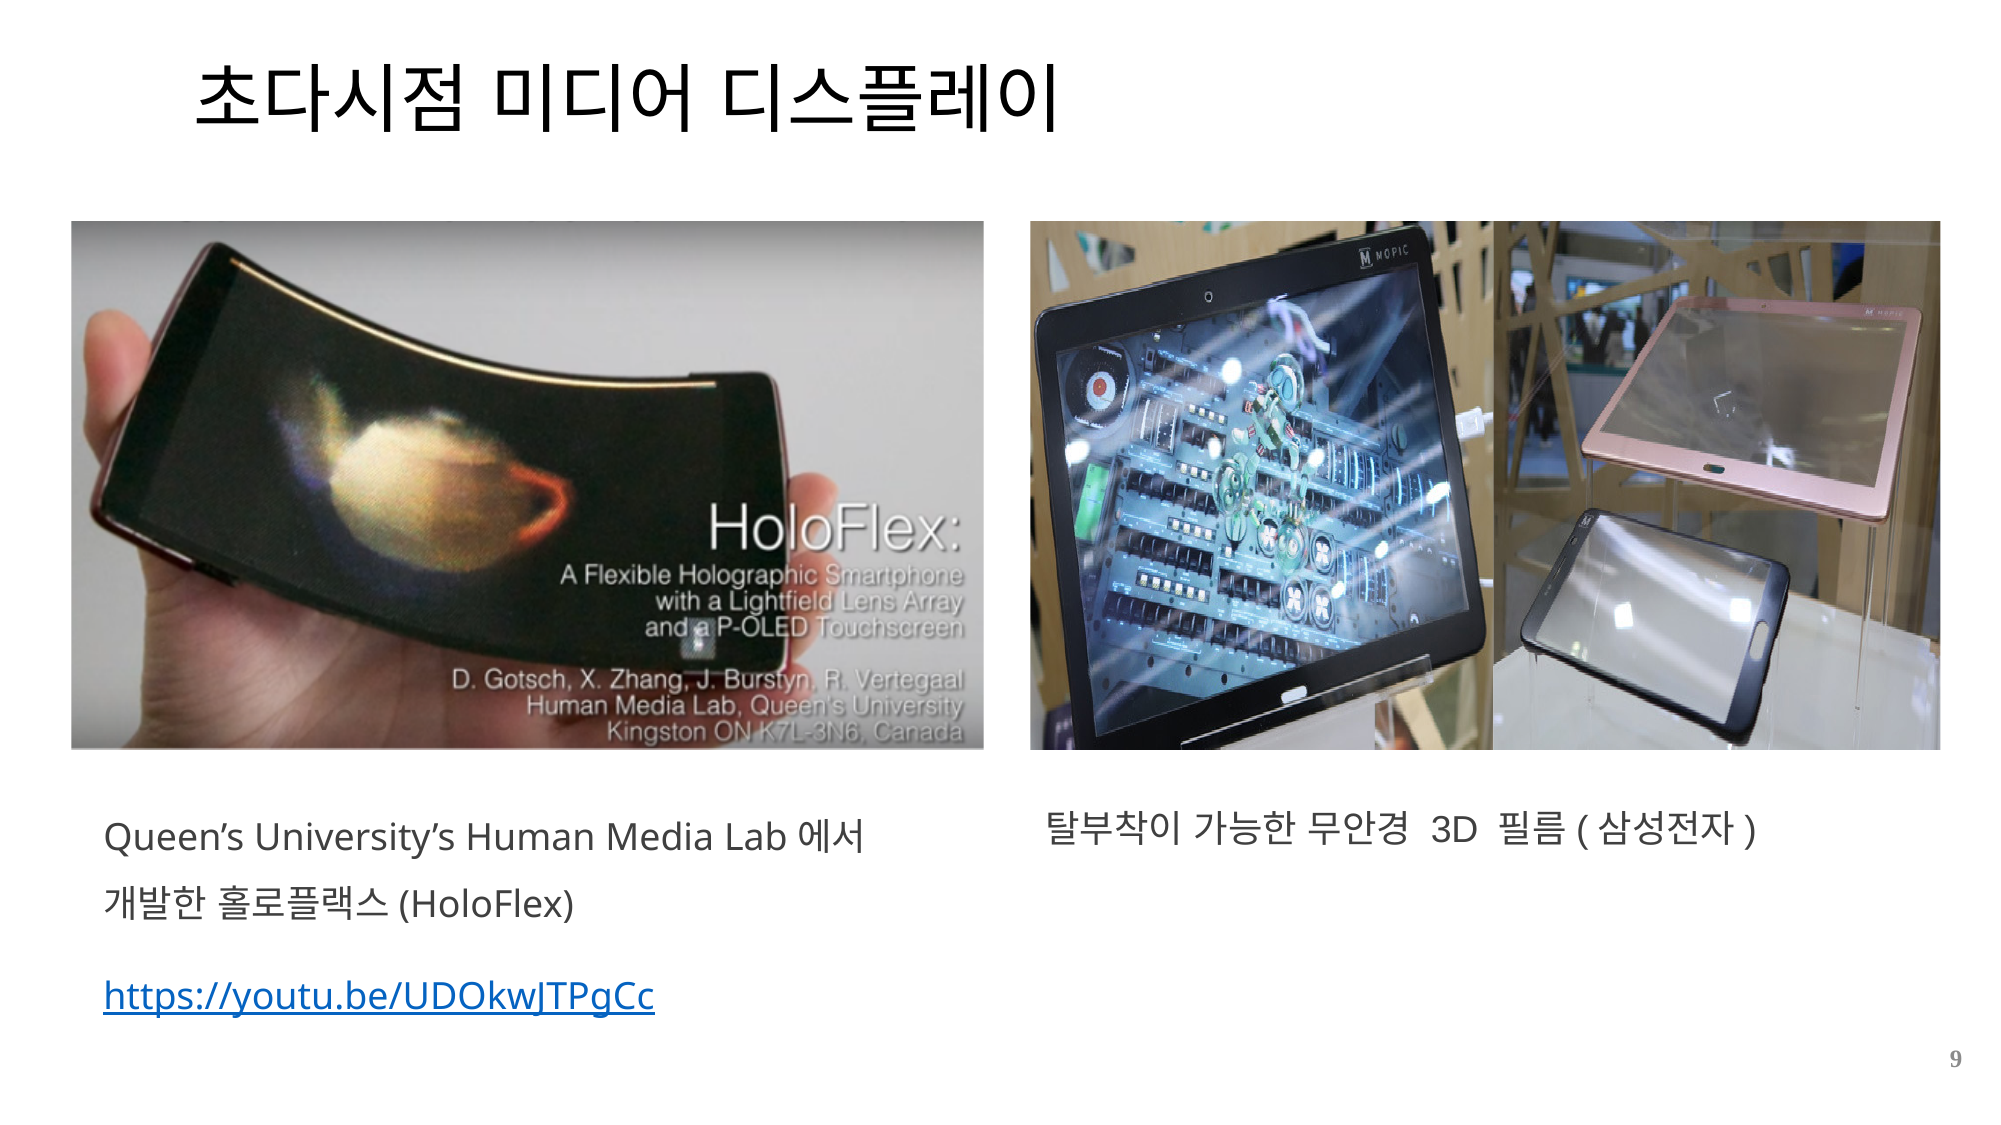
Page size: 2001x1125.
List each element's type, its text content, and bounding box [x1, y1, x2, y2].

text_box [1030, 221, 1941, 750]
list Queen’s University’s Human Media Lab에서 개발한 홀로플랙스(HoloFlex) https://youtu.be/UDOkwJTPgCc [88, 783, 967, 1088]
text_box 초다시점 미디어 디스플레이 [178, 17, 1528, 188]
text_box 탈부착이 가능한 무안경 3D 필름(삼성전자) [1030, 802, 1941, 1029]
picture [71, 221, 984, 750]
slide_number 9 [1527, 1028, 1978, 1088]
